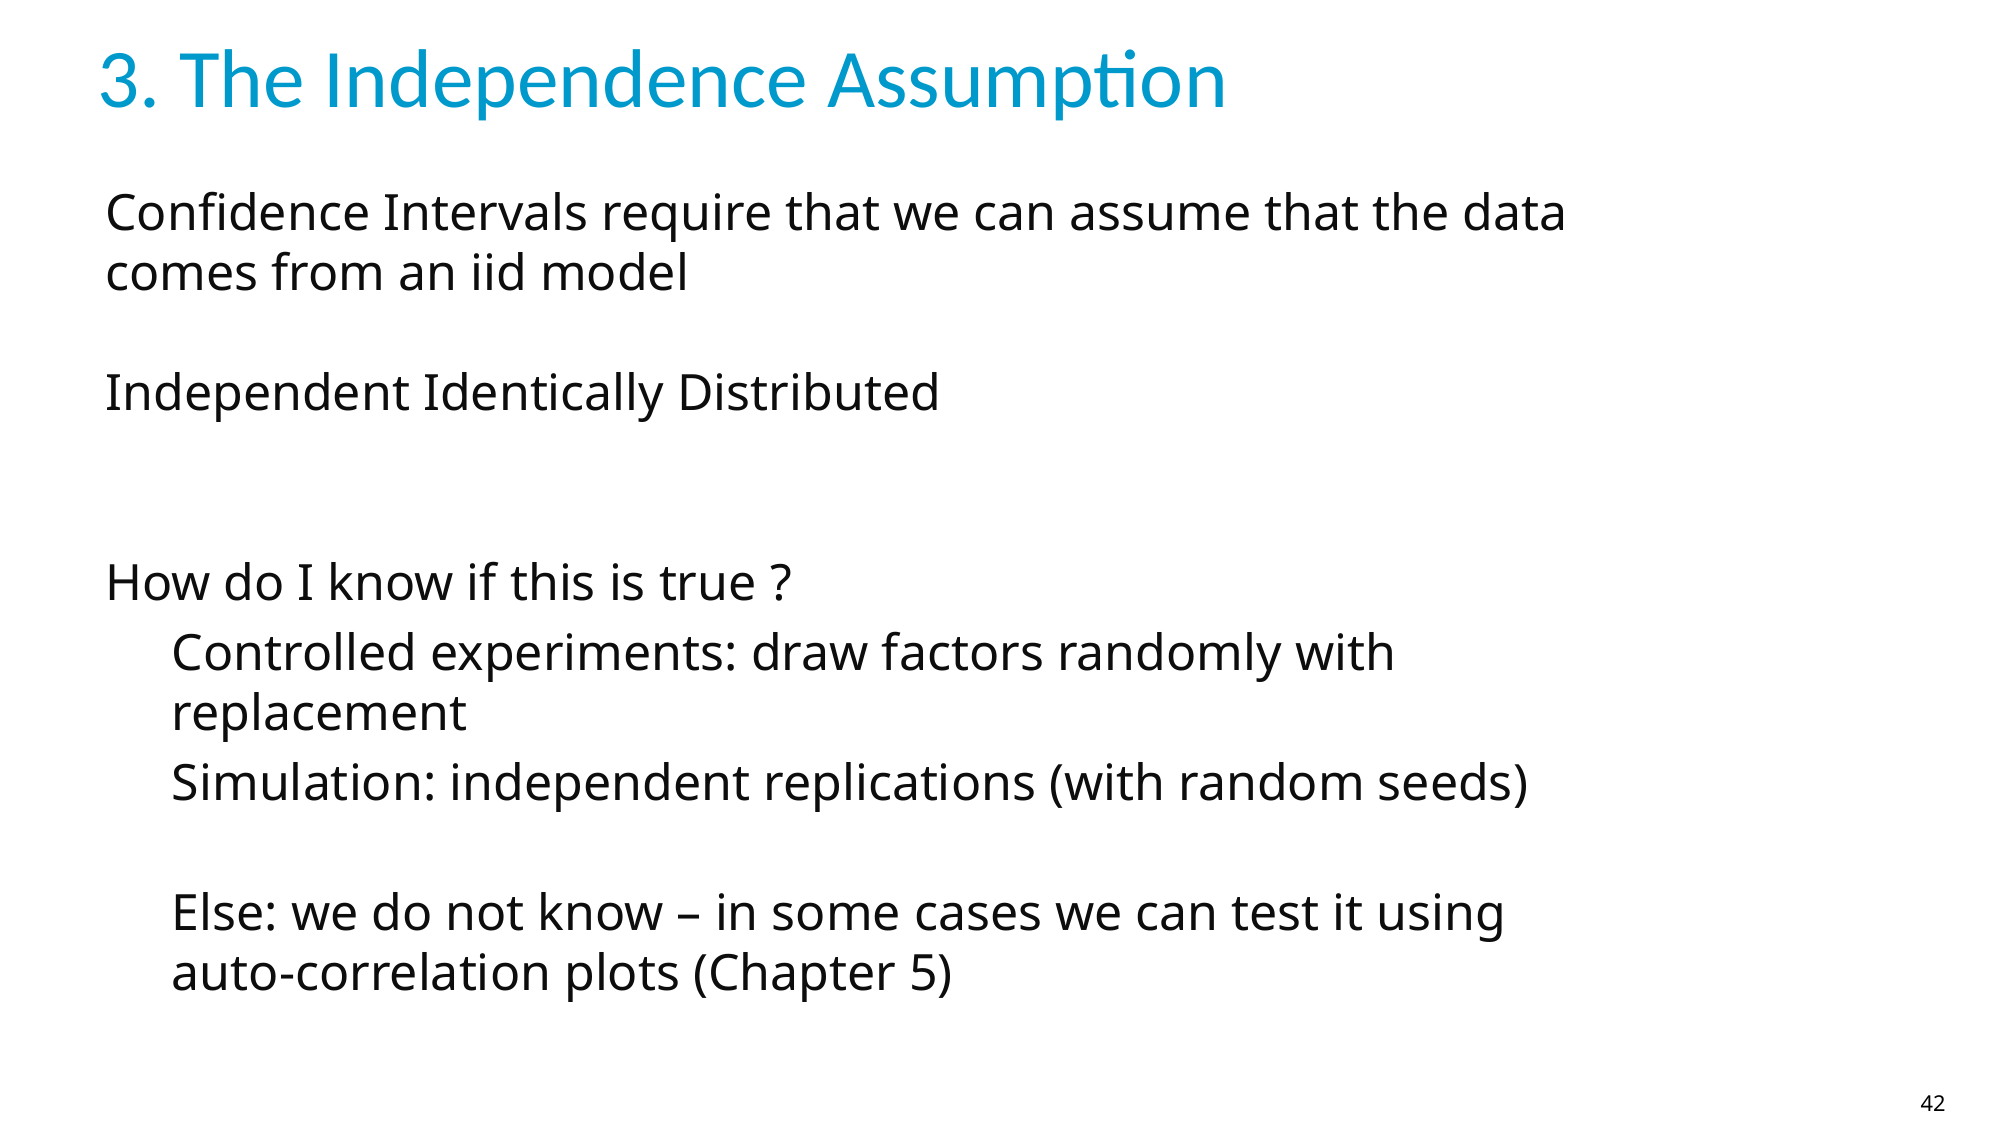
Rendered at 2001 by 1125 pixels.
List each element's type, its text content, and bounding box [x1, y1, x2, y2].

title 3. The Independence Assumption [82, 0, 1898, 150]
list Confidence Intervals require that we can assume that the data comes from an iid model Independent Identically Distributed How do I know if this is true ? Controlled experiments: draw factors randomly with replacement Simulation: independent replications (with random seeds) Else: we do not know – in some cases we can test it using auto-correlation plots (Chapter 5) [90, 172, 1639, 1107]
footer 42 [1866, 1082, 2000, 1125]
